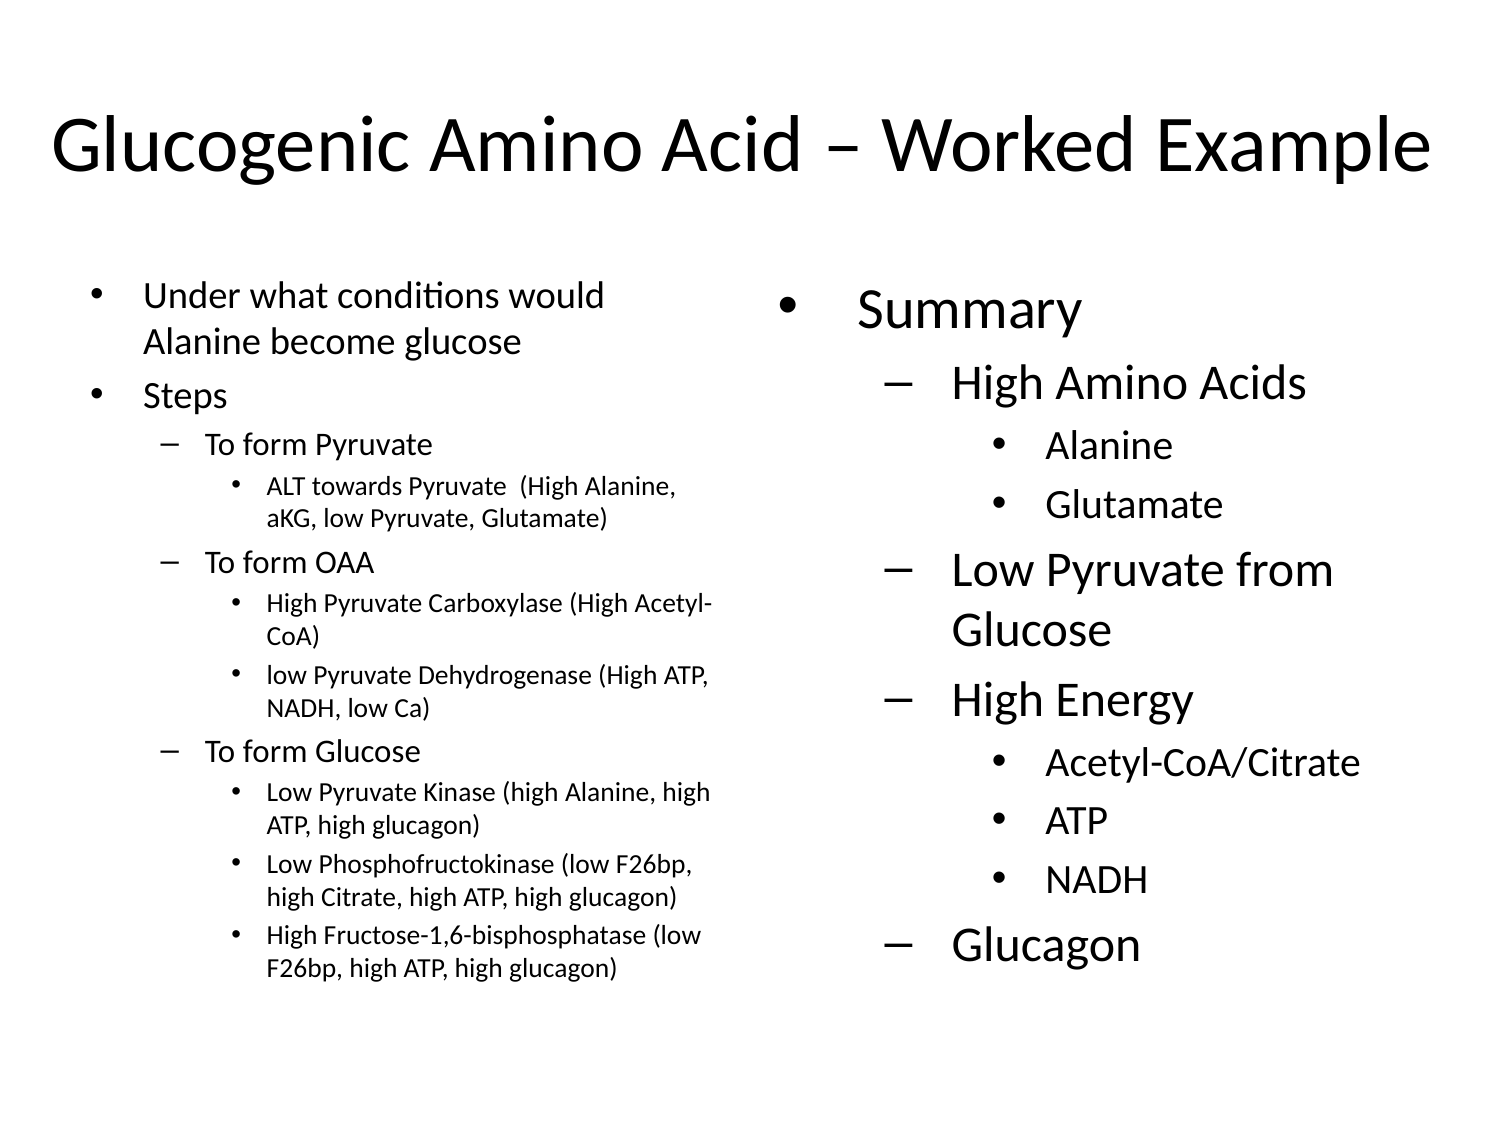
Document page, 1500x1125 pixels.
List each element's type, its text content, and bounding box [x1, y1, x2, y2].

list Summary High Amino Acids Alanine Glutamate Low Pyruvate from Glucose High Energy Acetyl-CoA/Citrate ATP NADH Glucagon [762, 262, 1425, 1005]
title Glucogenic Amino Acid – Worked Example [0, 45, 1500, 233]
list Under what conditions would Alanine become glucose Steps To form Pyruvate ALT towards Pyruvate (High Alanine, aKG, low Pyruvate, Glutamate) To form OAA High Pyruvate Carboxylase (High Acetyl-CoA) low Pyruvate Dehydrogenase (High ATP, NADH, low Ca) To form Glucose Low Pyruvate Kinase (high Alanine, high ATP, high glucagon) Low Phosphofructokinase (low F26bp, high Citrate, high ATP, high glucagon) High Fructose-1,6-bisphosphatase (low F26bp, high ATP, high glucagon) [75, 262, 738, 1005]
